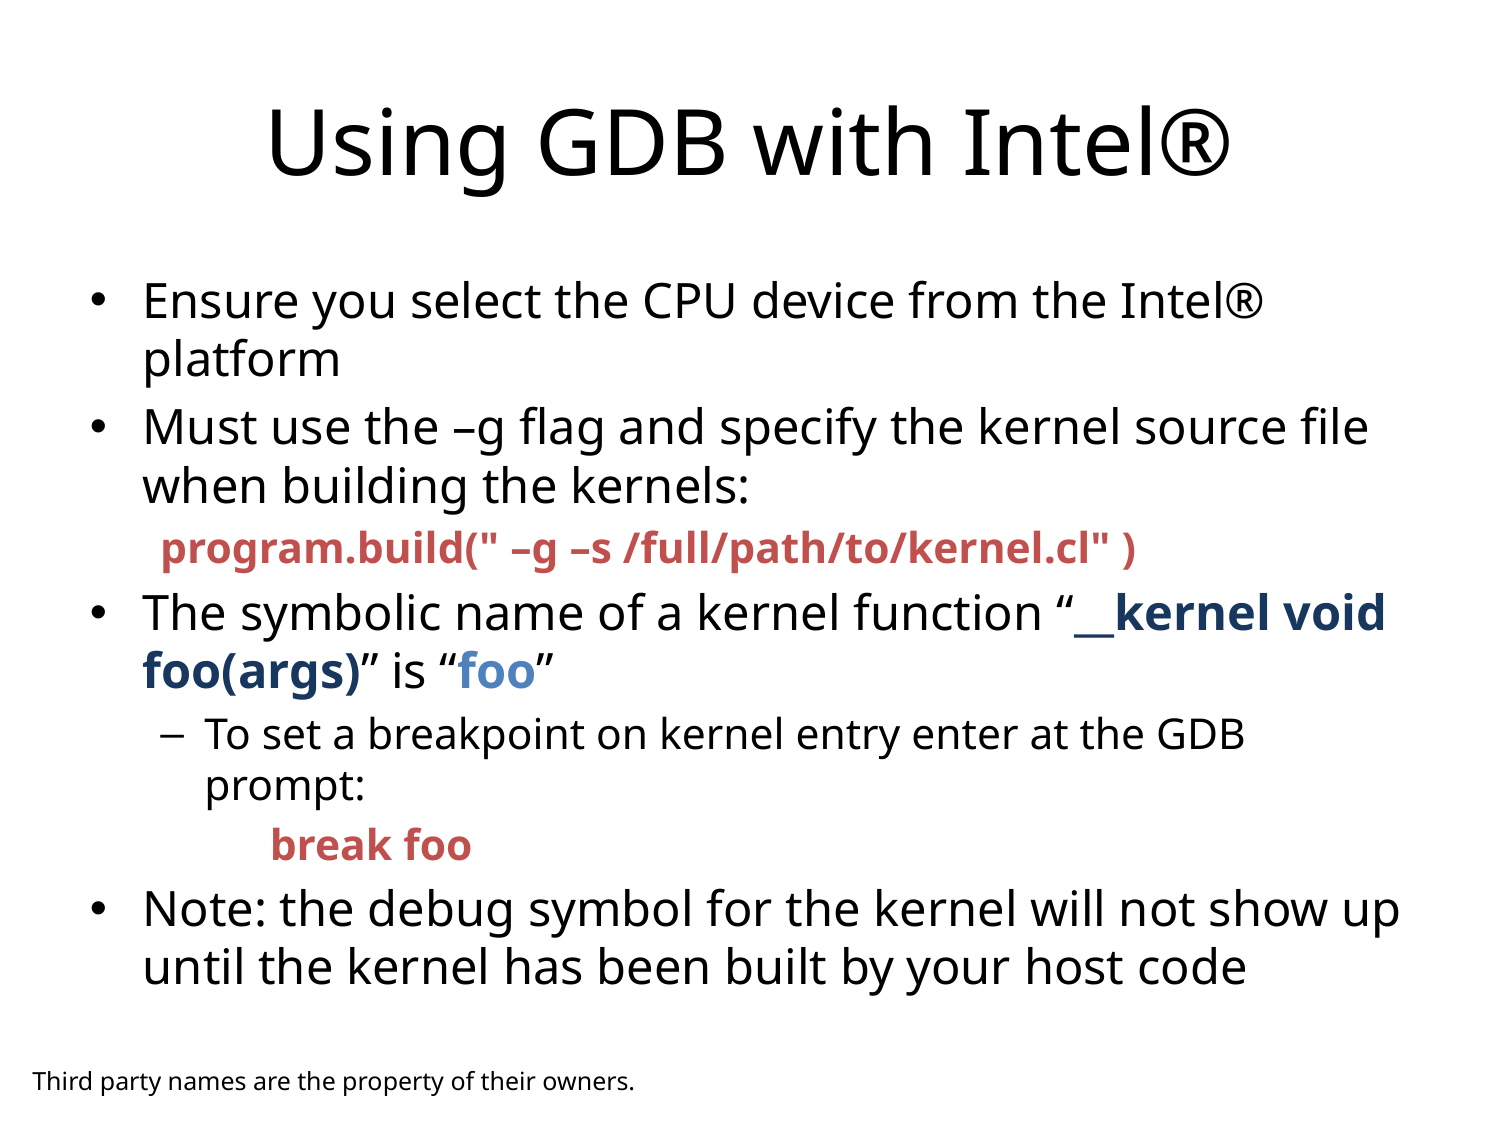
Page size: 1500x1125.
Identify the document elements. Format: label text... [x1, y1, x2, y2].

text_box Third party names are the property of their owners. [17, 1058, 815, 1125]
text_box Using GDB with Intel® [74, 45, 1425, 233]
text_box Ensure you select the CPU device from the Intel® platform Must use the –g flag and specify the kernel source file when building the kernels: program.build(" –g –s /full/path/to/kernel.cl" ) The symbolic name of a kernel function “__kernel void foo(args)” is “foo” To set a breakpoint on kernel entry enter at the GDB prompt: break foo Note: the debug symbol for the kernel will not show up until the kernel has been built by your host code [74, 262, 1425, 1005]
